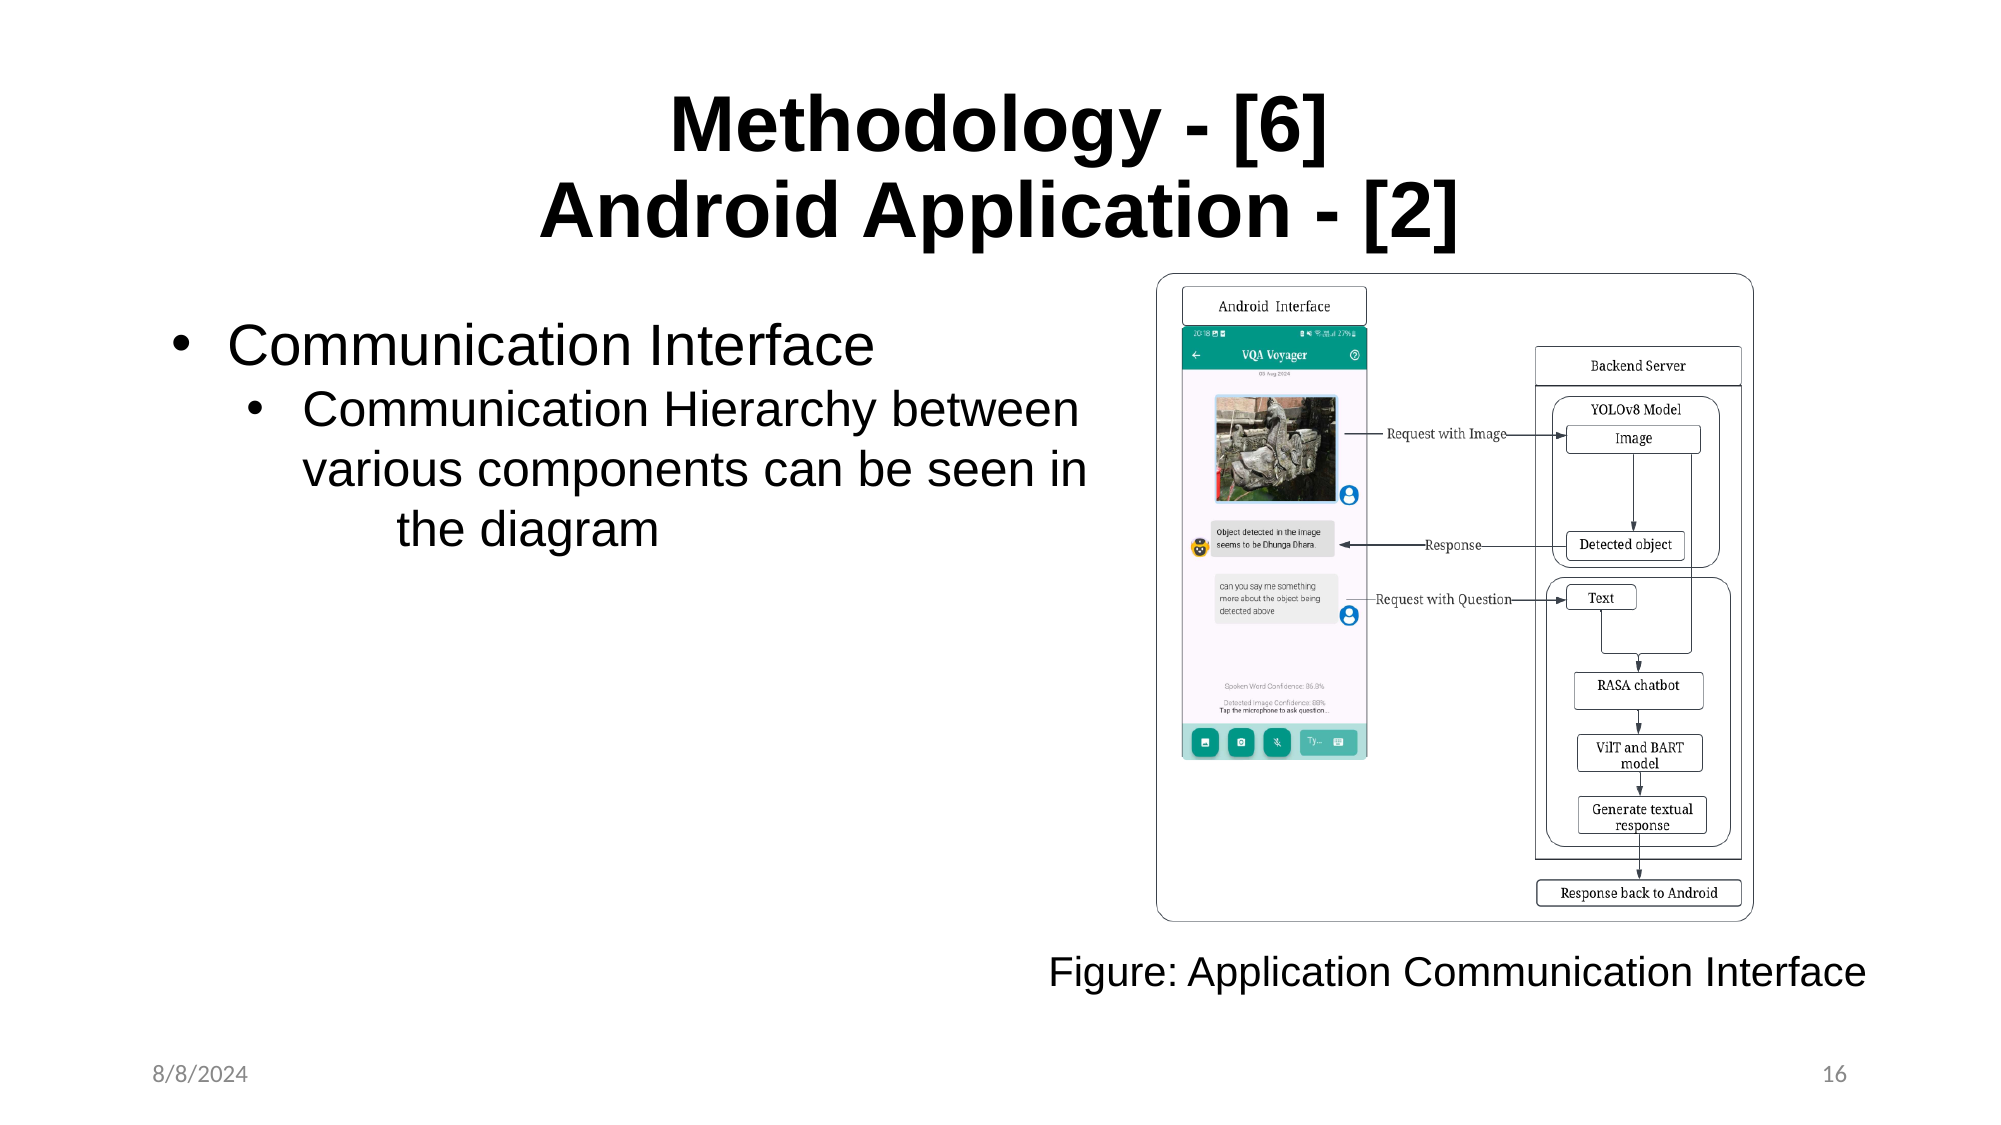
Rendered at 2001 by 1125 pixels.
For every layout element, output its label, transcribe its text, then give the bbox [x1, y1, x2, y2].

title Methodology - [6] Android Application - [2] [137, 59, 1863, 278]
slide_number 16 [1412, 1042, 1863, 1103]
text_box Figure: Application Communication Interface [1033, 937, 1883, 1003]
list Communication Interface Communication Hierarchy between various components can be seen in the diagram [137, 299, 1129, 1014]
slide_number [137, 1042, 588, 1103]
picture [1153, 269, 1764, 929]
